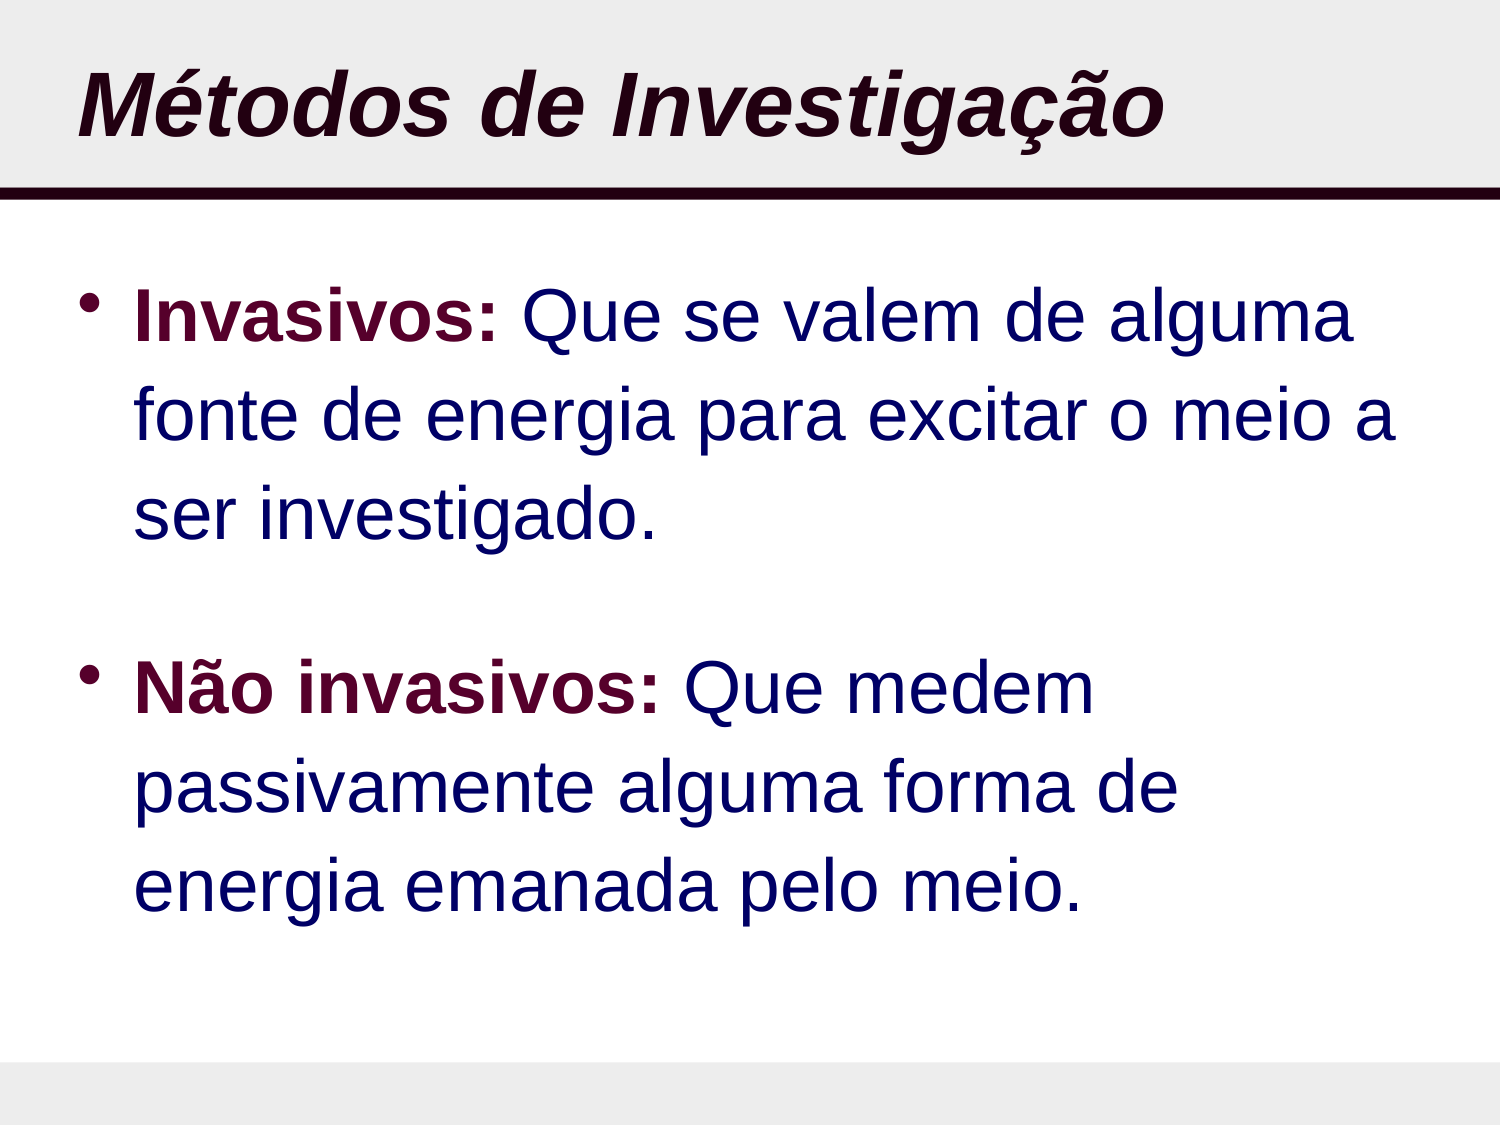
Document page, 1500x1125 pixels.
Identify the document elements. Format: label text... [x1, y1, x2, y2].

list Invasivos: Que se valem de alguma fonte de energia para excitar o meio a ser investigado. Não invasivos: Que medem passivamente alguma forma de energia emanada pelo meio. [62, 249, 1438, 1050]
title Métodos de Investigação [62, 37, 1475, 163]
